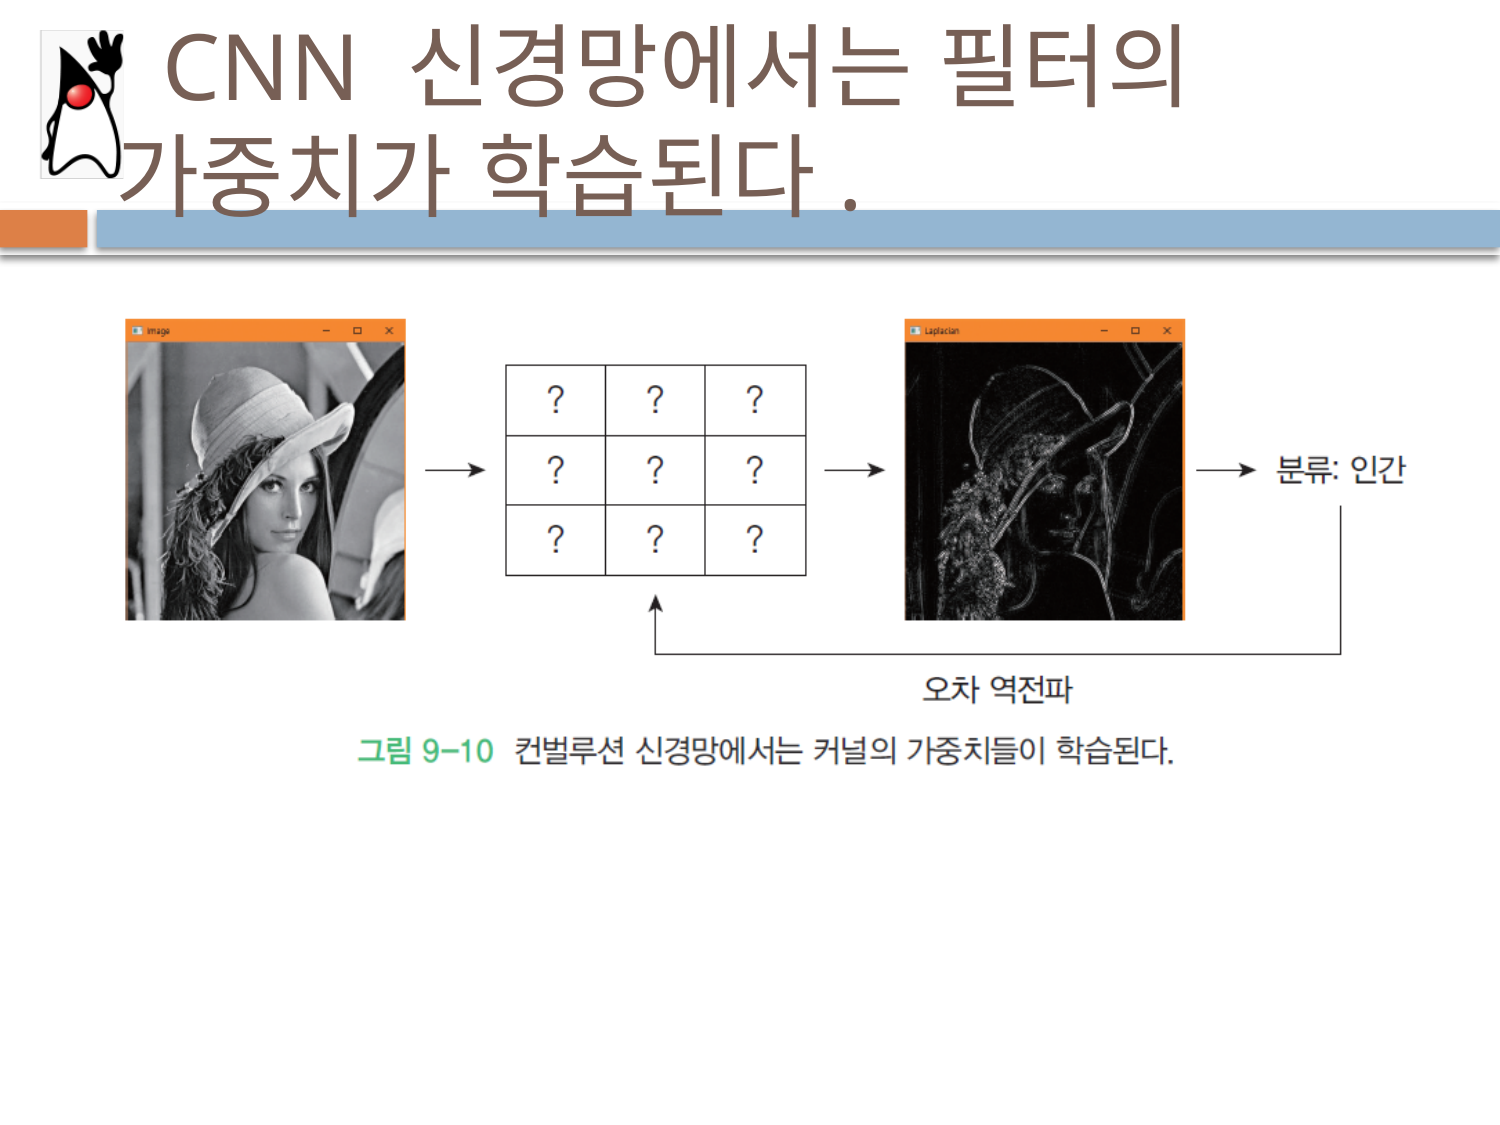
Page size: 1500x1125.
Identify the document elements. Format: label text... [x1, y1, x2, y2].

picture [39, 30, 124, 179]
title CNN 신경망에서는 필터의 가중치가 학습된다. [100, 37, 1438, 200]
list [102, 290, 1441, 770]
